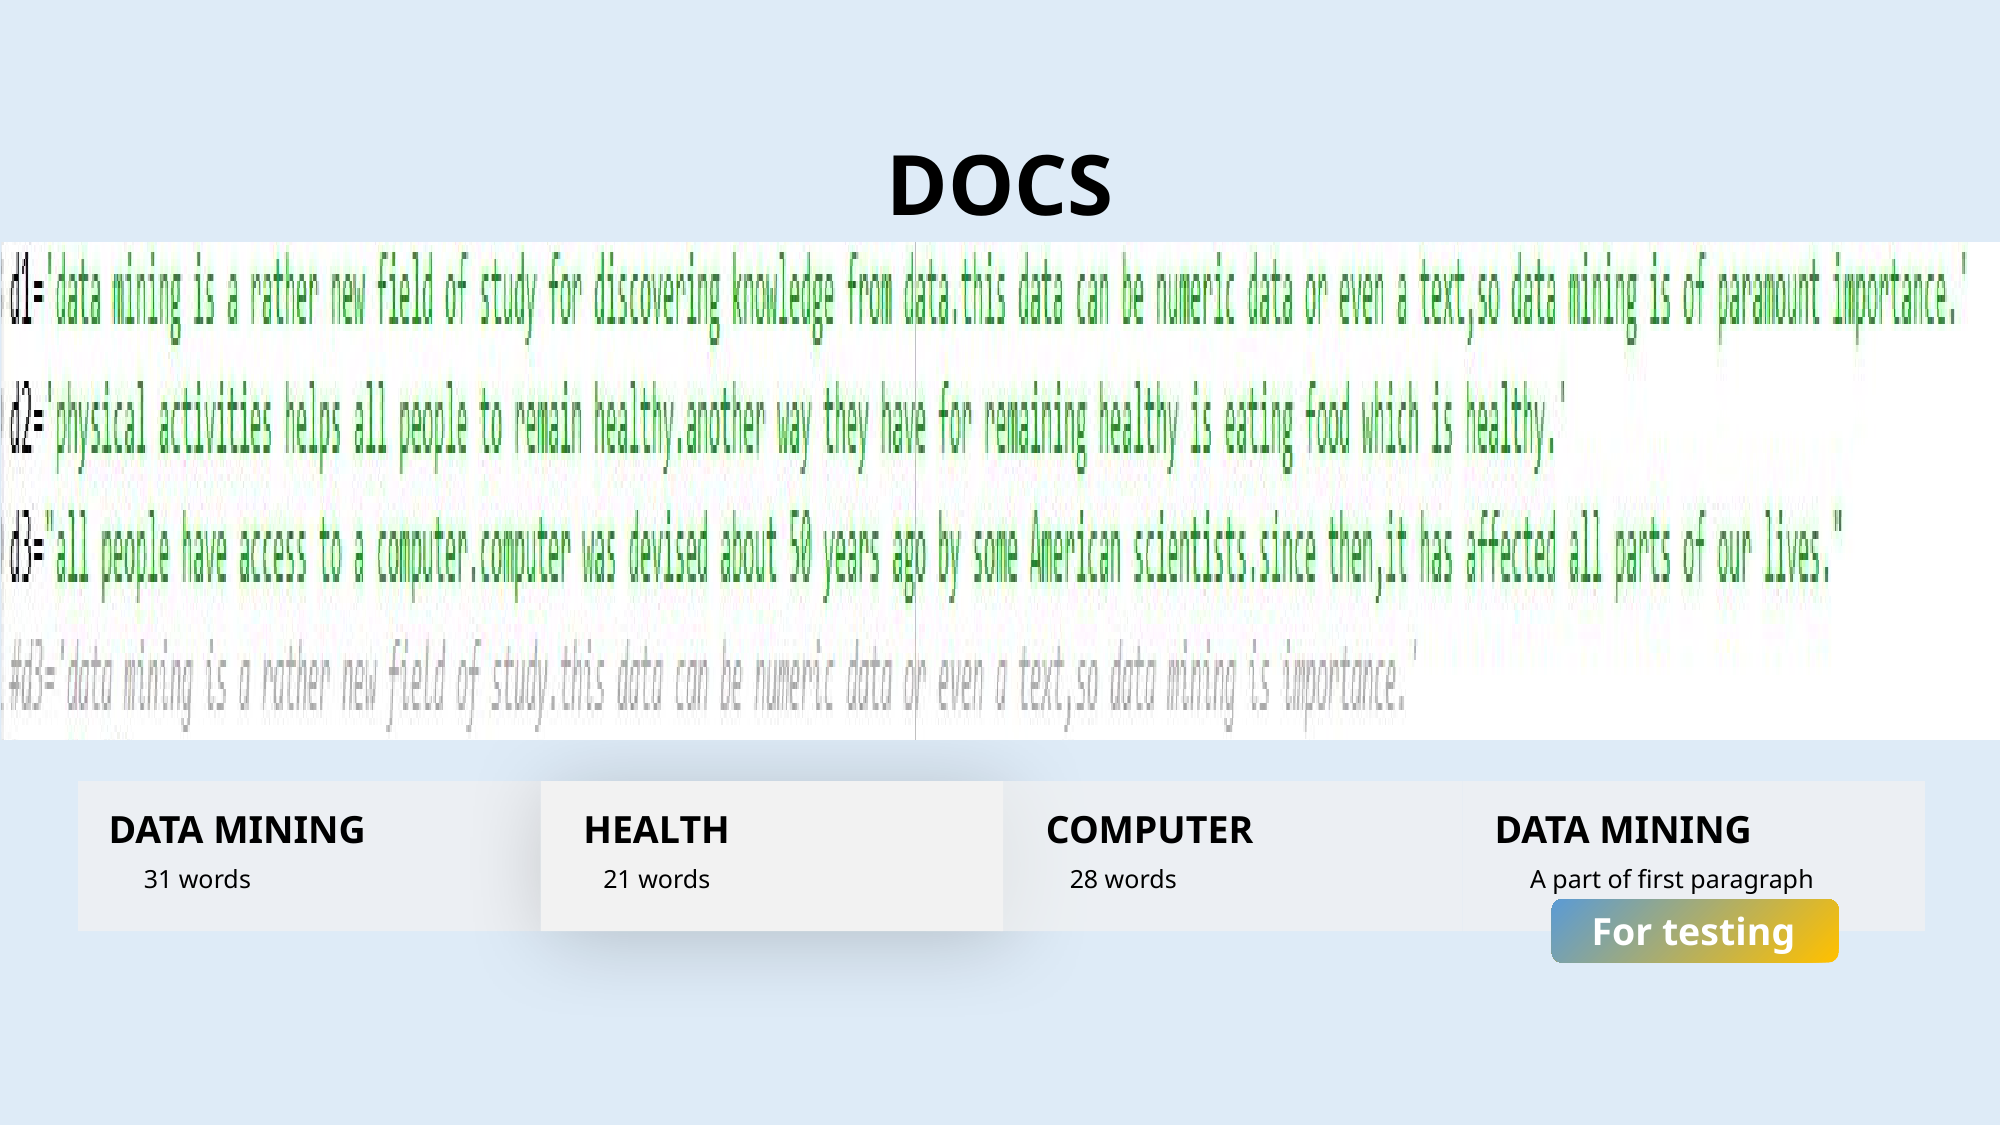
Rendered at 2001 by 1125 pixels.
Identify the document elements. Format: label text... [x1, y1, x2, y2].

text_box [999, 780, 1461, 932]
text_box DOCS [886, 132, 1114, 233]
text_box [1461, 780, 1926, 932]
text_box DATA MINING [1494, 805, 1752, 851]
text_box 31 words [144, 856, 475, 894]
text_box For testing [1591, 908, 1796, 954]
text_box COMPUTER [1045, 805, 1254, 851]
text_box [540, 780, 999, 932]
text_box HEALTH [583, 805, 731, 851]
text_box 28 words [1069, 856, 1401, 894]
text_box DATA MINING [108, 805, 366, 851]
text_box A part of first paragraph [1530, 856, 1861, 894]
picture [1, 242, 2000, 740]
text_box [1550, 898, 1840, 964]
text_box 21 words [603, 856, 934, 894]
text_box [77, 780, 531, 932]
